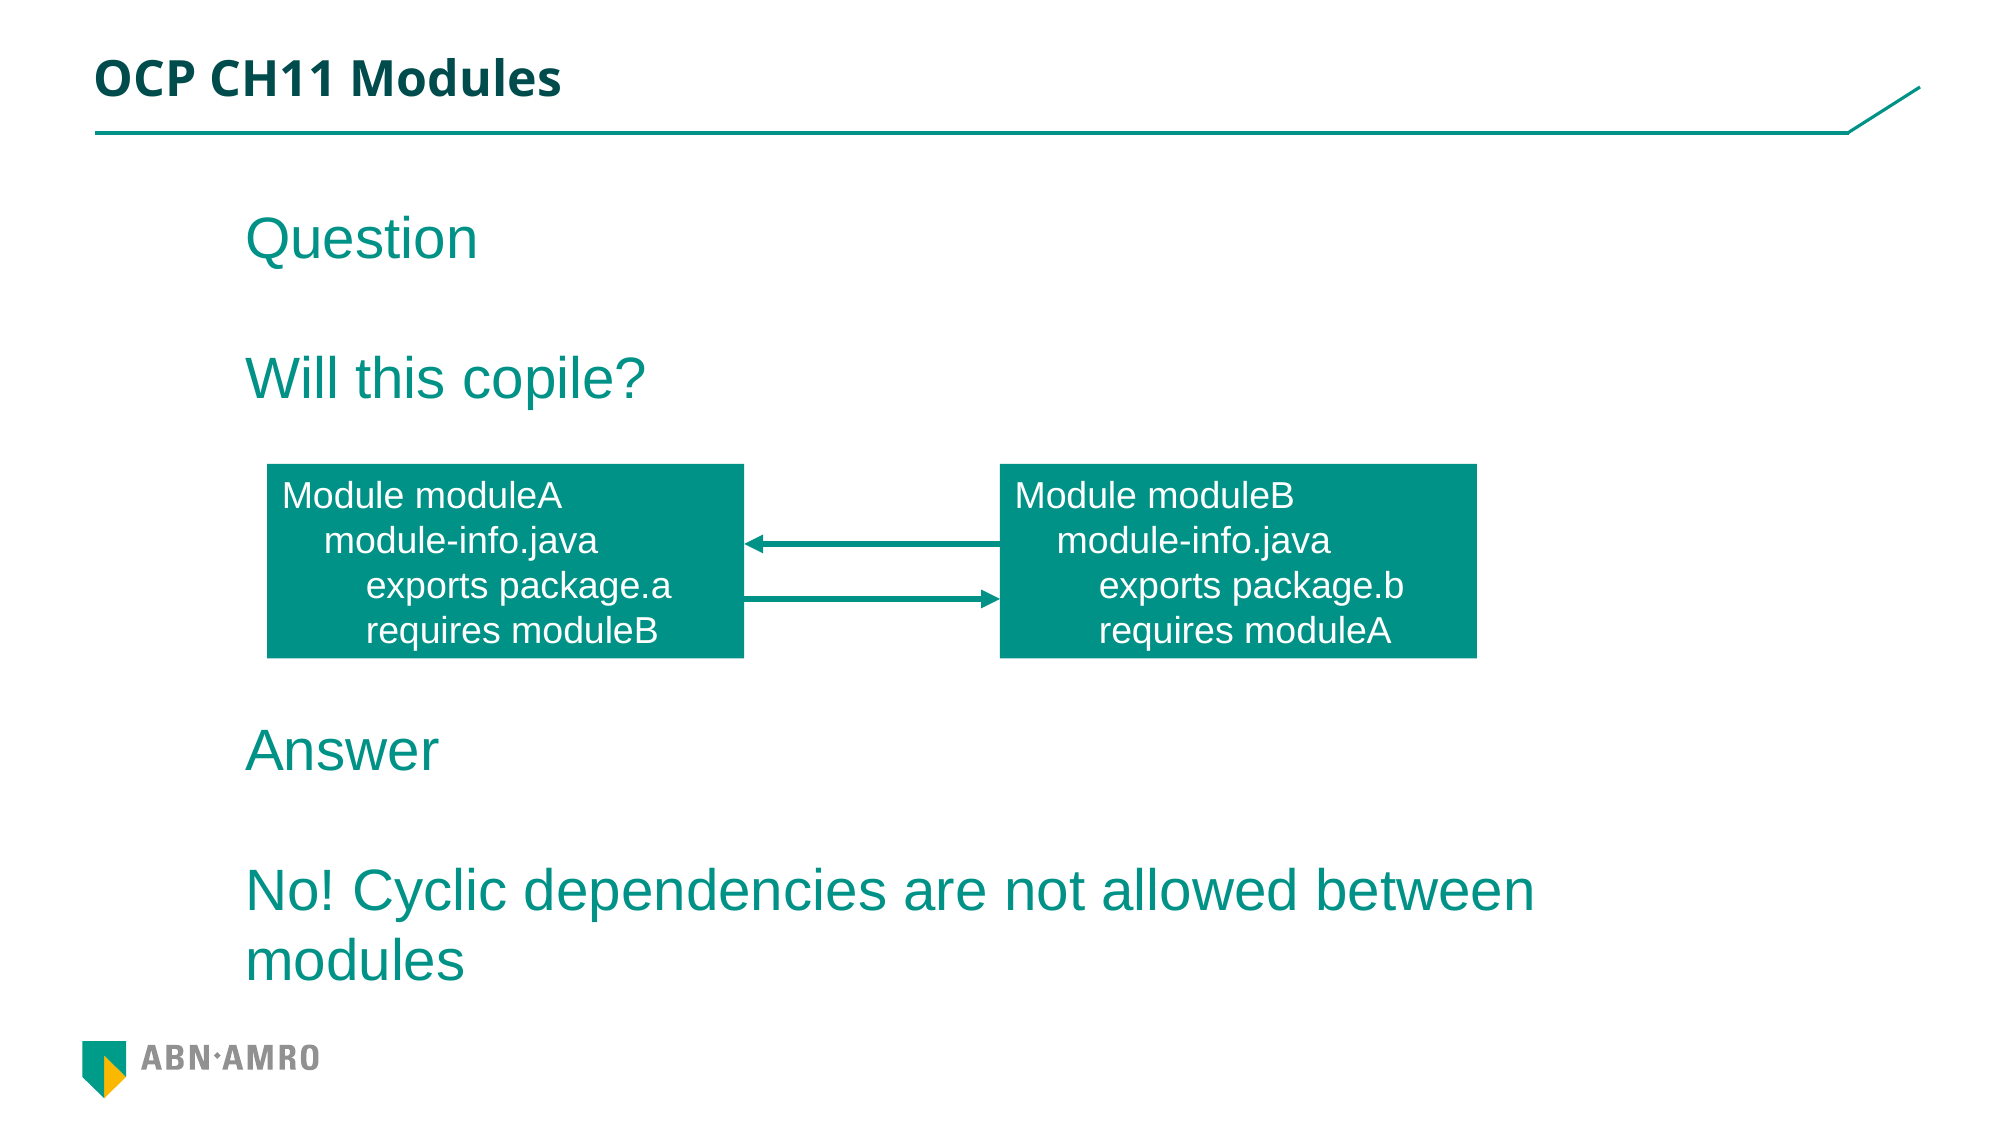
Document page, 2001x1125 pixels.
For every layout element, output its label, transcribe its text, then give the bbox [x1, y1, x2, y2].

text_box Answer No! Cyclic dependencies are not allowed between modules [230, 705, 1709, 1000]
text_box Question Will this copile? [230, 192, 1758, 417]
text_box Module moduleB module-info.java exports package.b requires moduleA [999, 463, 1477, 659]
text_box Module moduleA module-info.java exports package.a requires moduleB [267, 463, 745, 659]
title OCP CH11 Modules [78, 30, 2000, 114]
